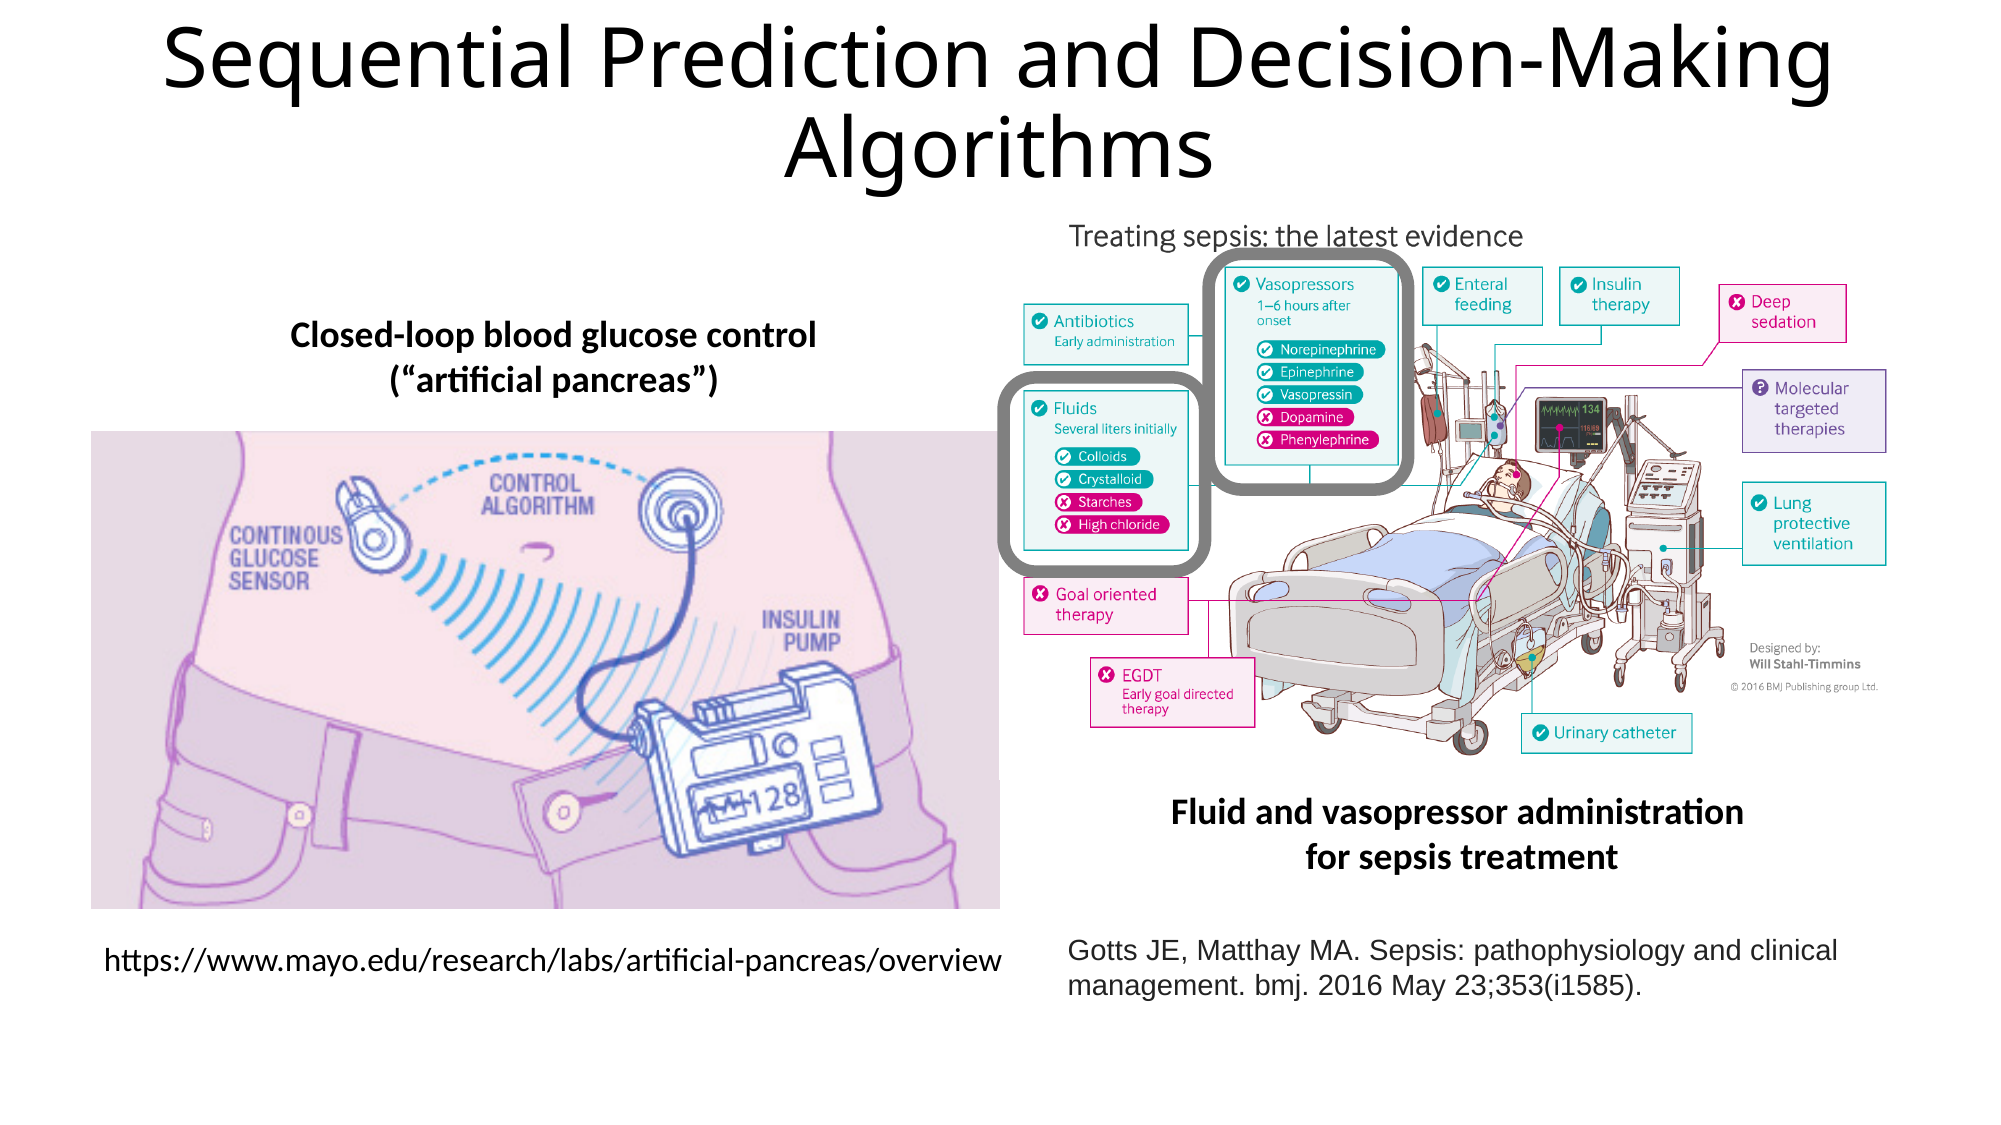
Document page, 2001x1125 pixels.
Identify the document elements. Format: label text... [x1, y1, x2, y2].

title Sequential Prediction and Decision-Making Algorithms [0, 11, 2000, 200]
text_box Gotts JE, Matthay MA. Sepsis: pathophysiology and clinical management. bmj. 2016 May 23;353(i1585). [1052, 924, 1872, 1009]
text_box https://www.mayo.edu/research/labs/artificial-pancreas/overview [26, 931, 1052, 986]
picture [91, 205, 1925, 909]
text_box Fluid and vasopressor administration for sepsis treatment [1156, 780, 1769, 885]
text_box Closed-loop blood glucose control (“artificial pancreas”) [275, 303, 833, 408]
